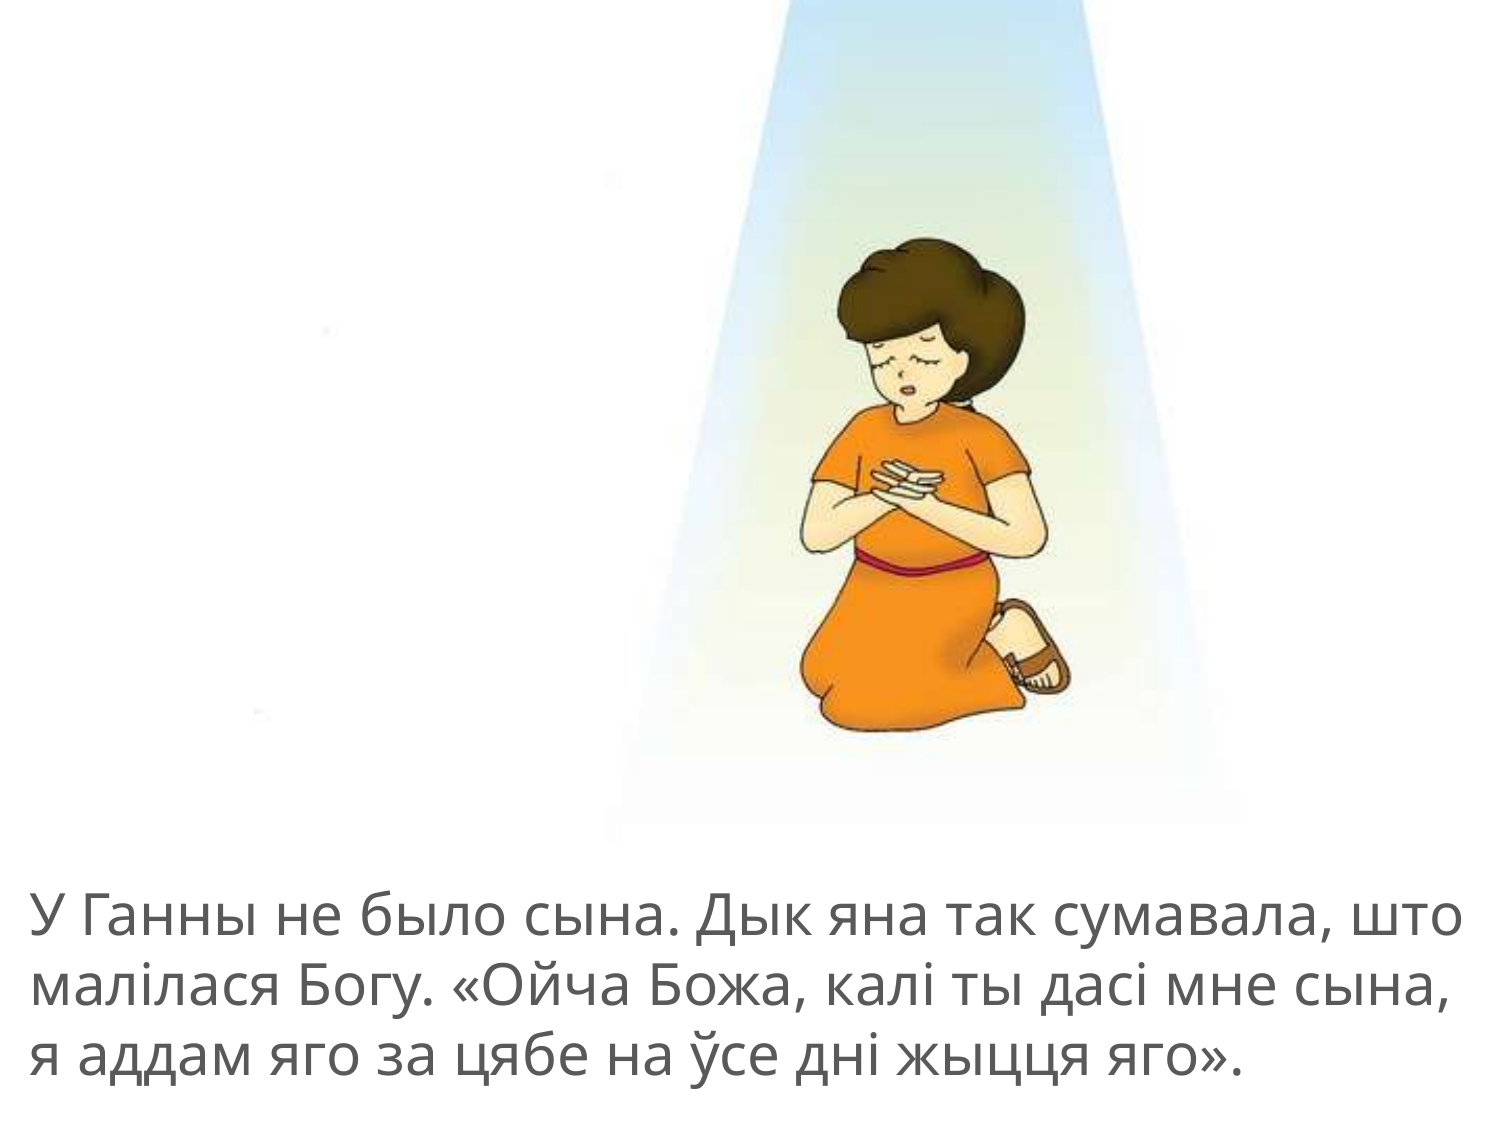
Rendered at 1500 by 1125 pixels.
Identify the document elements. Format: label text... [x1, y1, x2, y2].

text_box У Ганны не было сына. Дык яна так сумавала, што малілася Богу. «Ойча Божа, калі ты дасі мне сына, я аддам яго за цябе на ўсе дні жыцця яго». [14, 869, 1486, 1095]
picture [71, 0, 1429, 858]
